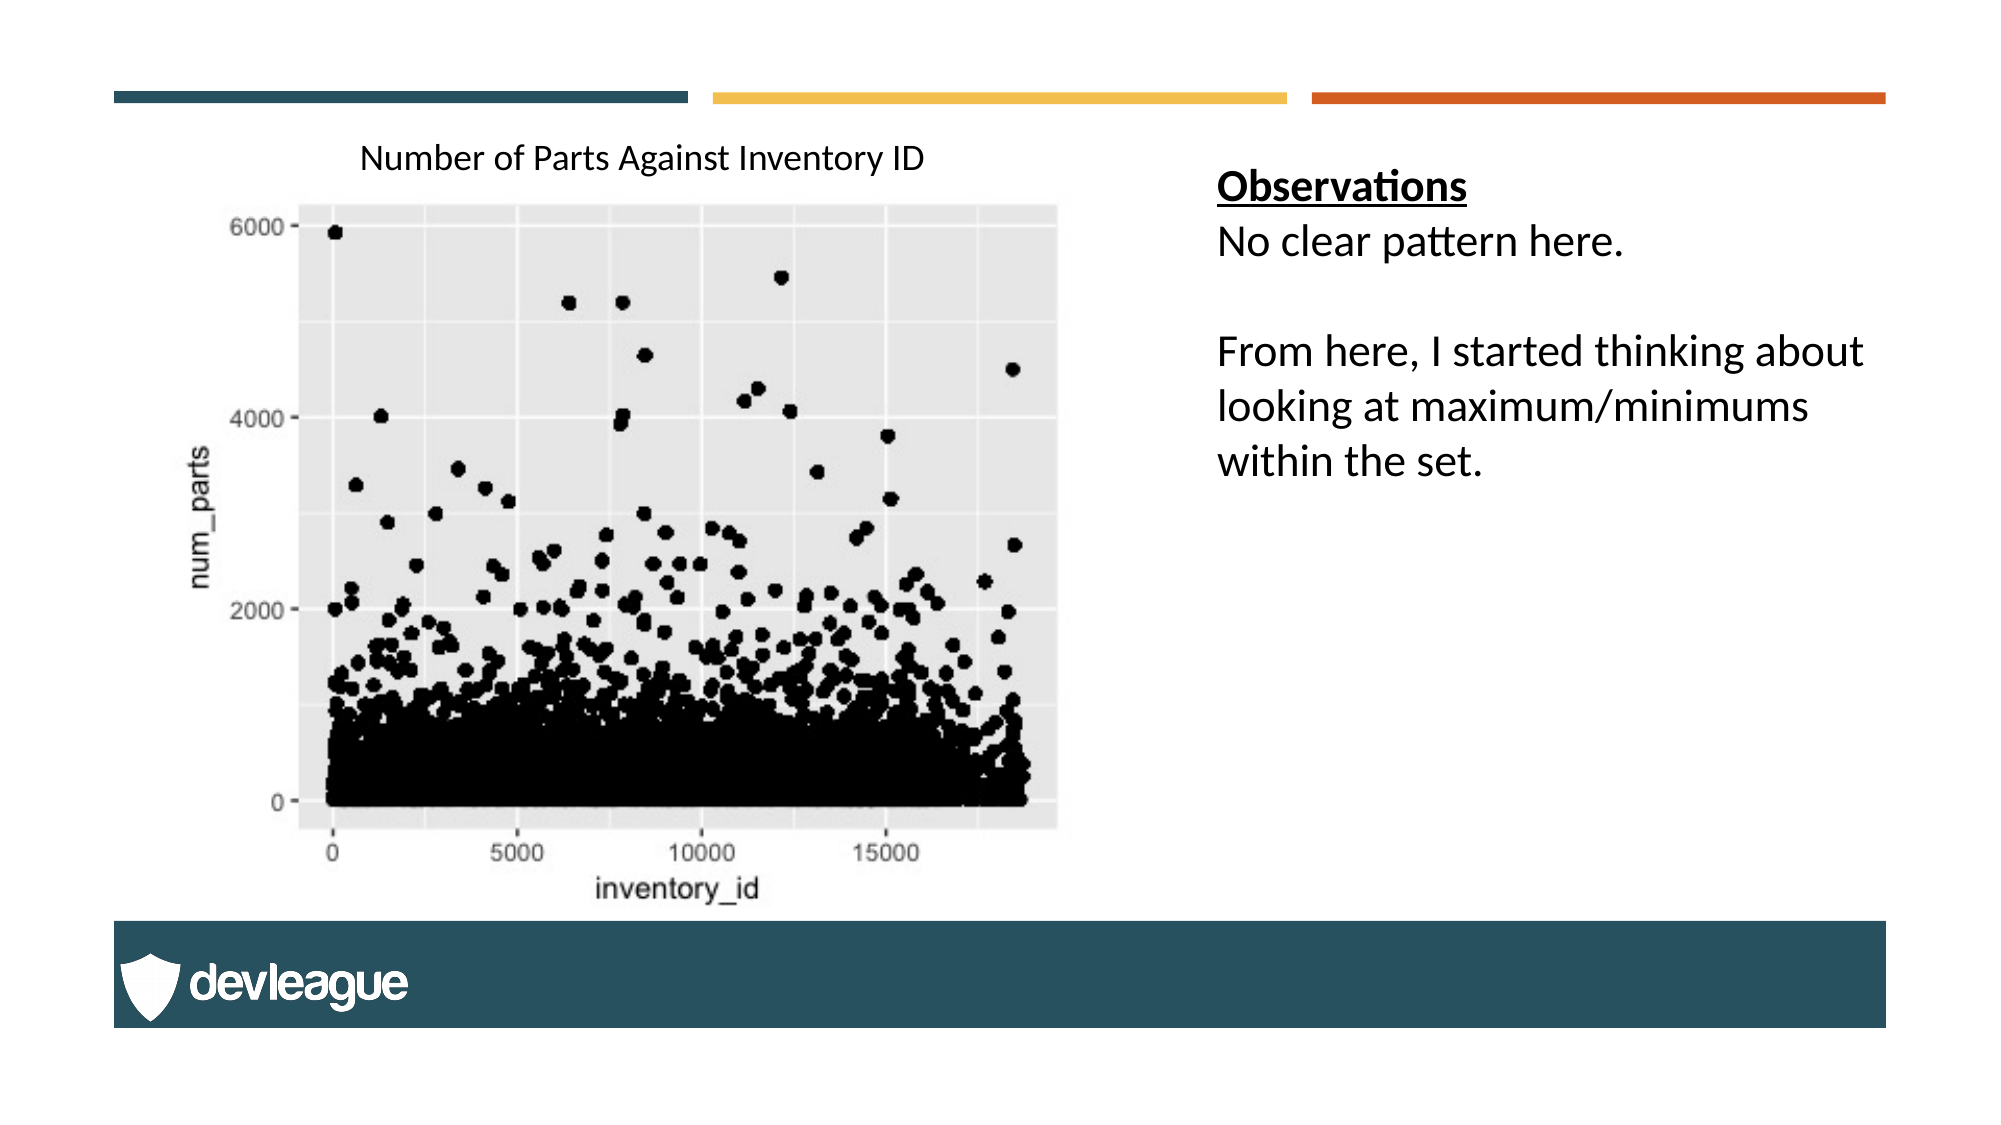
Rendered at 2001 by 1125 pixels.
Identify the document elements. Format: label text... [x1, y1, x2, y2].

text_box [113, 920, 1887, 1029]
text_box [1311, 91, 1887, 105]
text_box Number of Parts Against Inventory ID [306, 125, 979, 186]
picture [120, 953, 412, 1022]
text_box [113, 90, 689, 104]
picture [172, 190, 1073, 920]
text_box Observations No clear pattern here. From here, I started thinking about looking at maximum/minimums within the set. [1202, 148, 1886, 493]
text_box [712, 91, 1288, 105]
